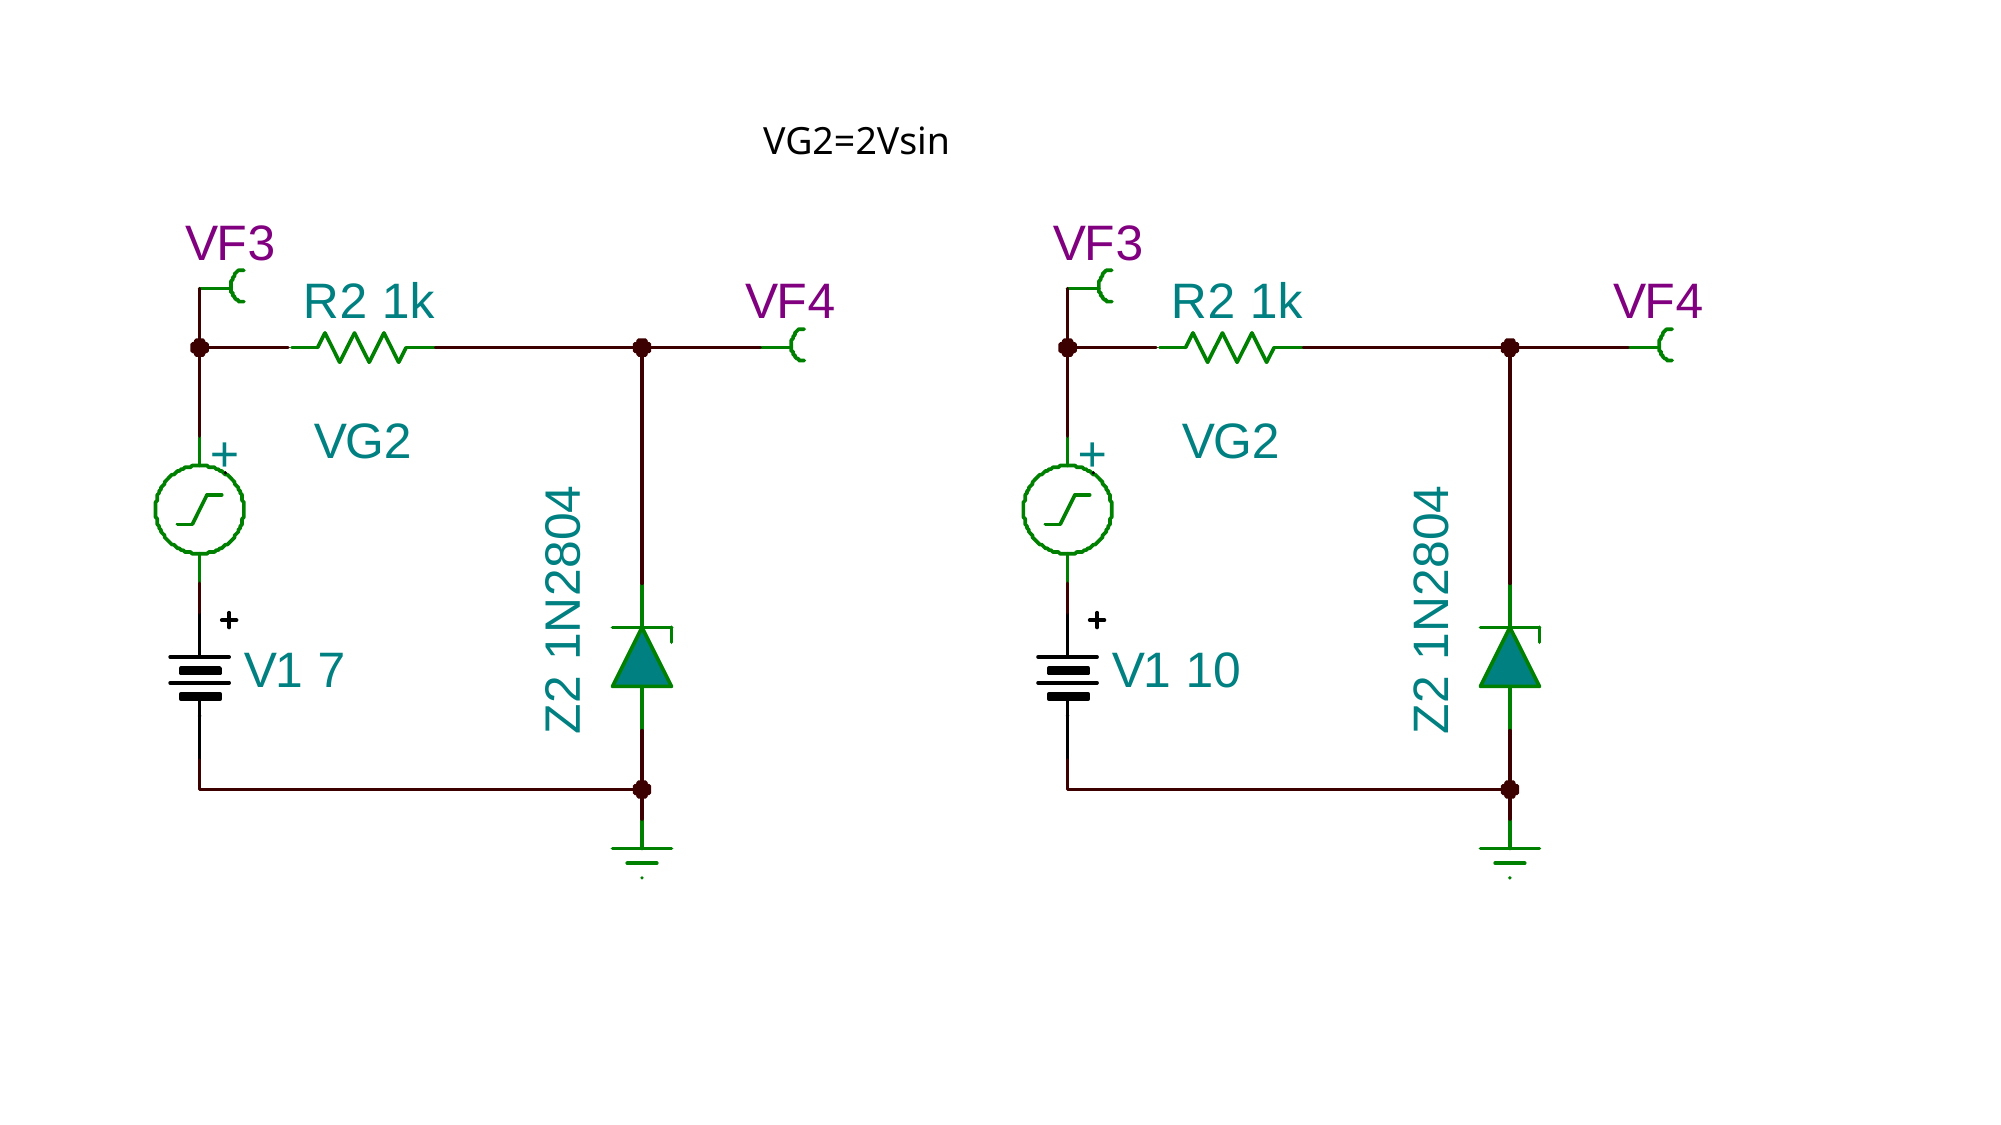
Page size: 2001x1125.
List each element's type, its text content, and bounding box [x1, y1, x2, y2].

picture [81, 141, 923, 952]
picture [949, 141, 1791, 952]
text_box VG2=2Vsin [748, 109, 1164, 169]
